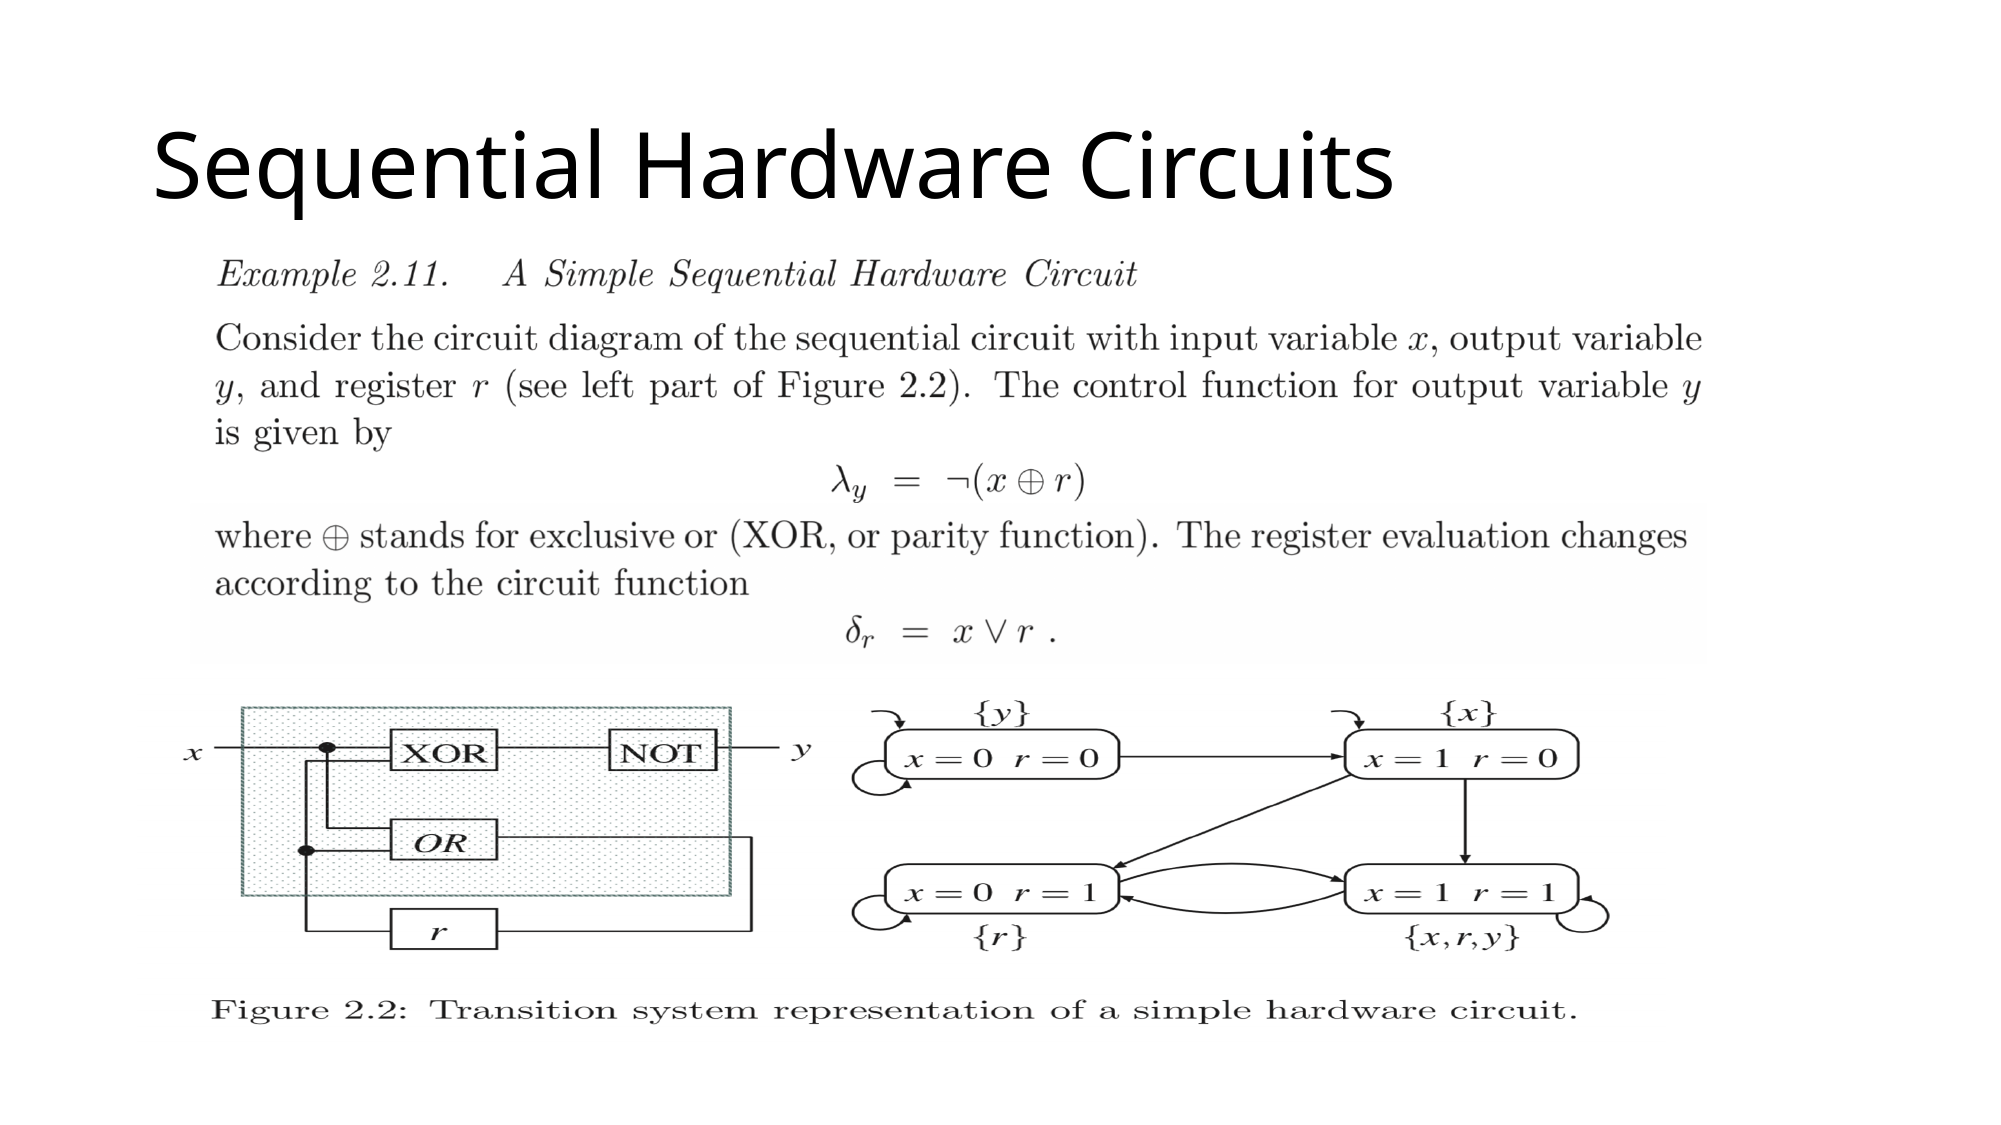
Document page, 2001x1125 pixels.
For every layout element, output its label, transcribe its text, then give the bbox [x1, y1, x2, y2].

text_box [137, 253, 1772, 1042]
title Sequential Hardware Circuits [137, 59, 1863, 278]
